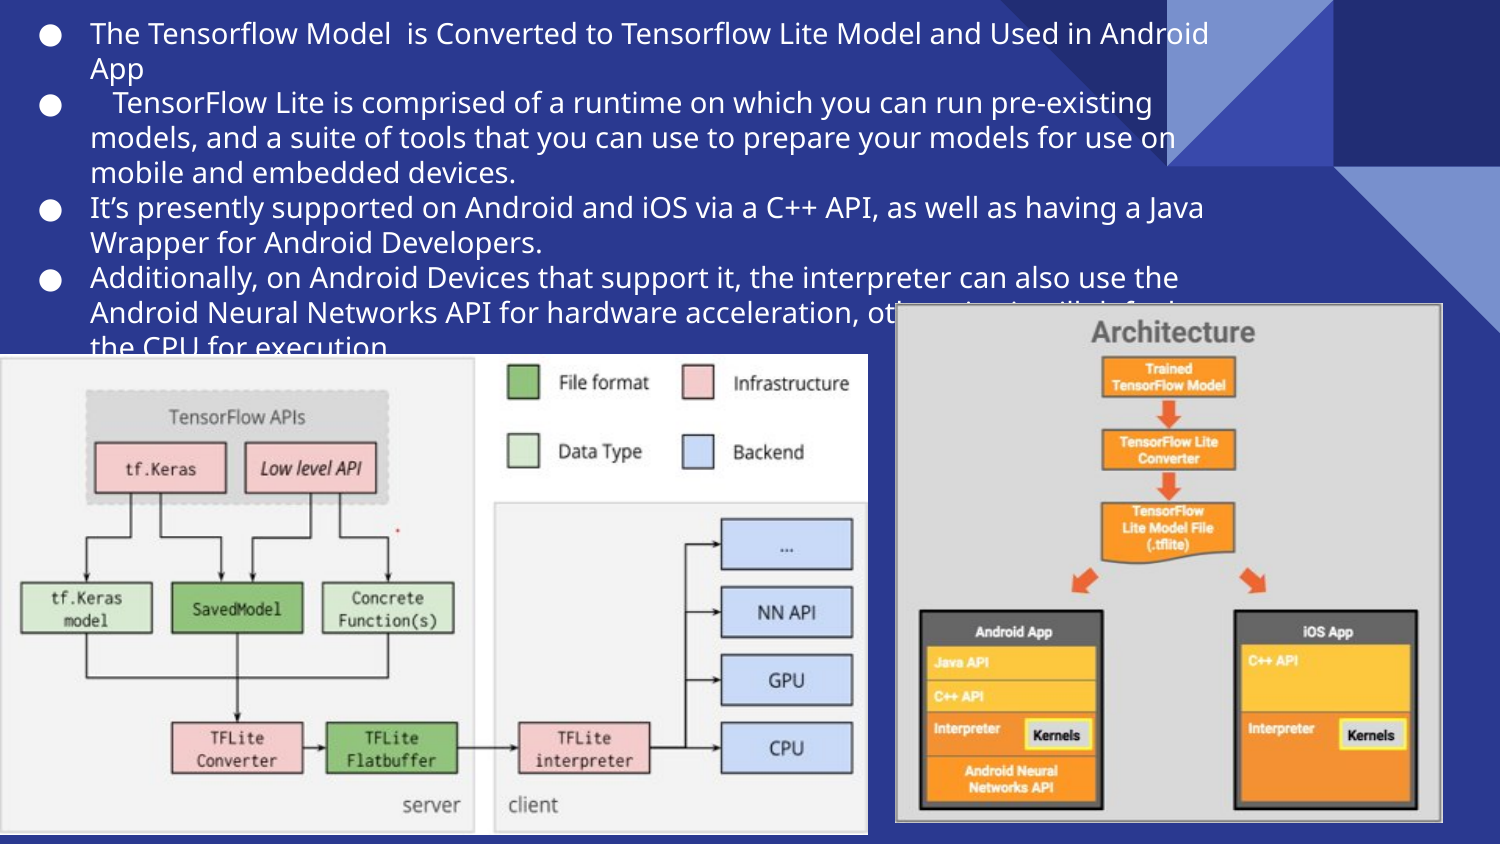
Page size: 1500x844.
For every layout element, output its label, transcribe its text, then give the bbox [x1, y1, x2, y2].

picture [895, 303, 1443, 823]
text_box The Tensorflow Model is Converted to Tensorflow Lite Model and Used in Android App​ ​ TensorFlow Lite is comprised of a runtime on which you can run pre-existing models, and a suite of tools that you can use to prepare your models for use on mobile and embedded devices.​ ​ It’s presently supported on Android and iOS via a C++ API, as well as having a Java Wrapper for Android Developers. Additionally, on Android Devices that support it, the interpreter can also use the Android Neural Networks API for hardware acceleration, otherwise it will default to the CPU for execution. [0, 0, 1253, 537]
picture [0, 354, 868, 836]
